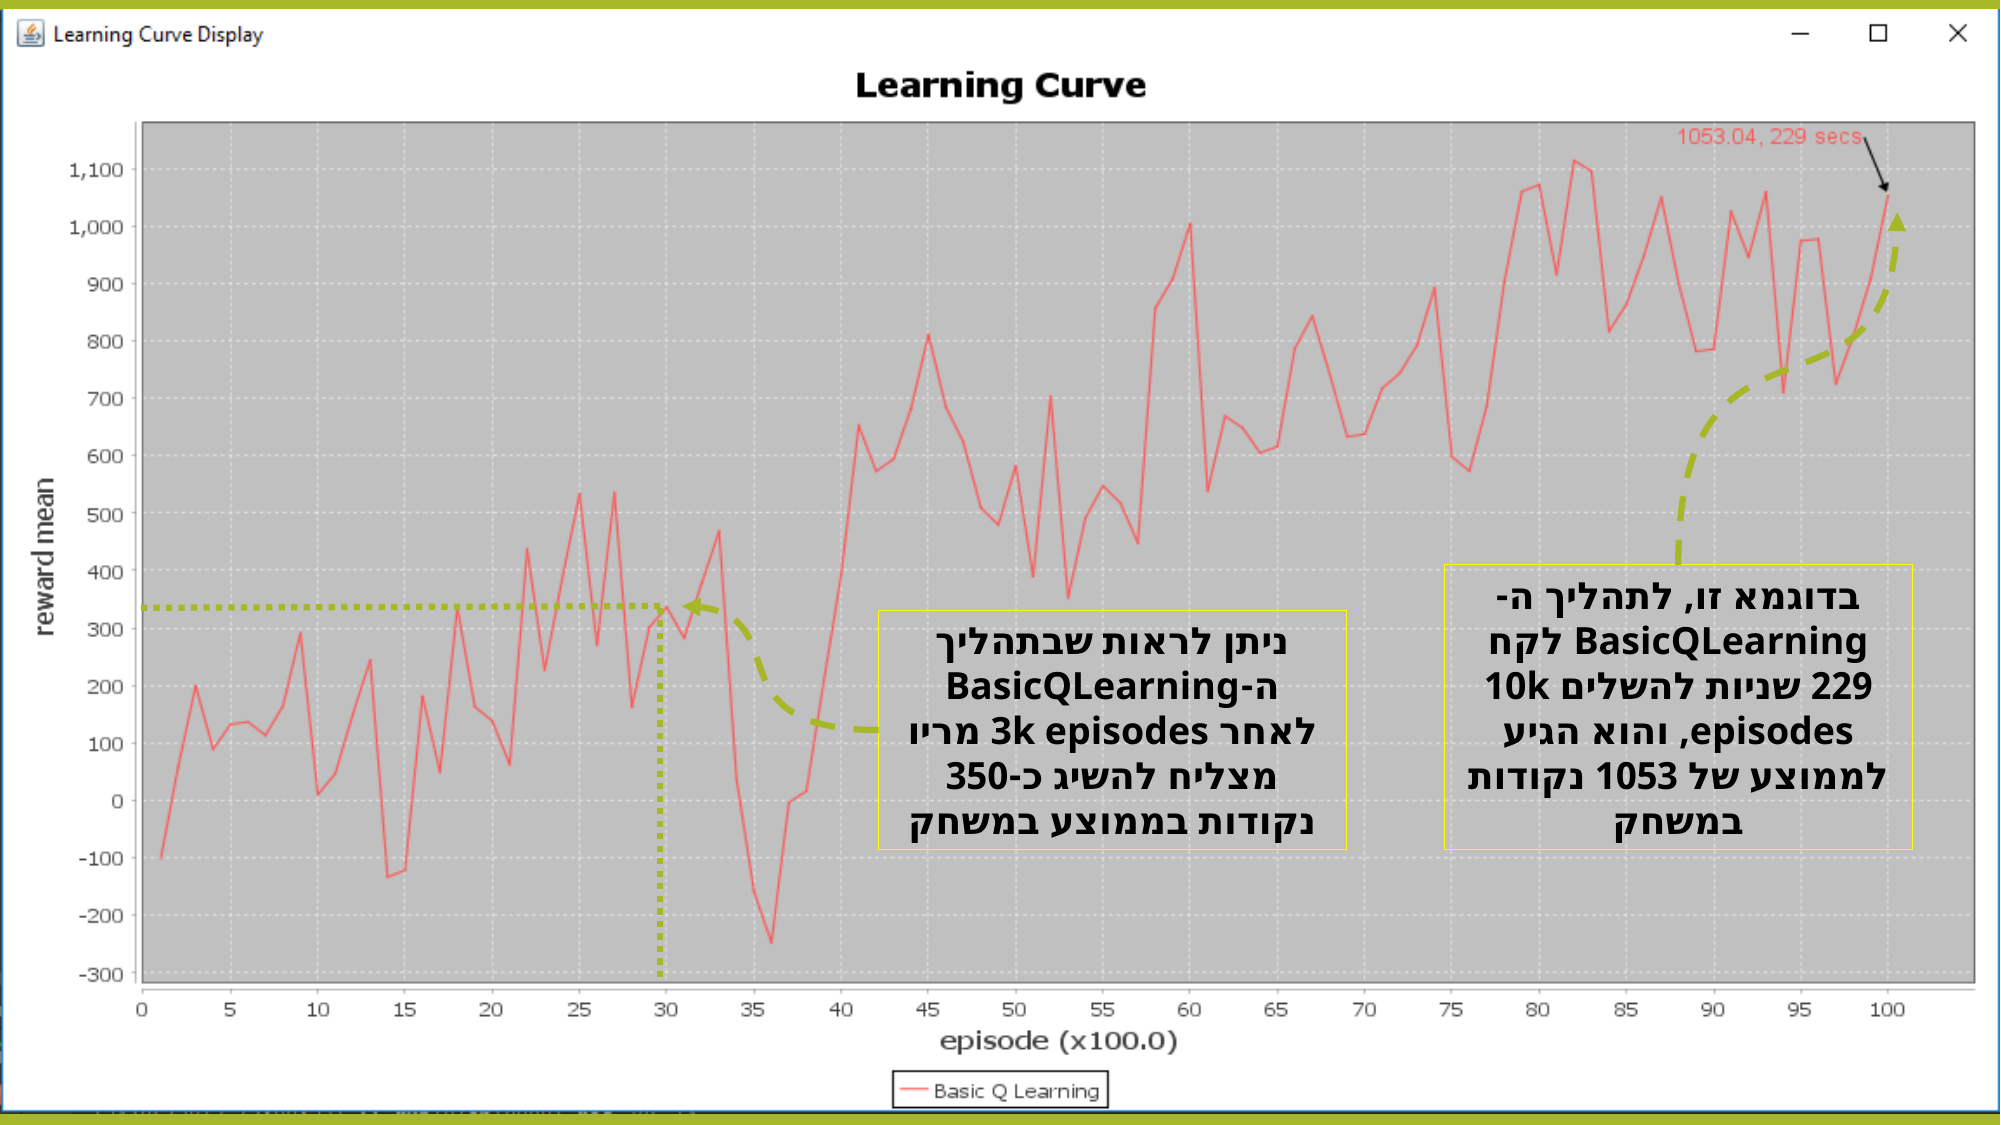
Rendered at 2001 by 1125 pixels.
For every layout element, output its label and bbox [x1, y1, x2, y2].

picture [0, 9, 2000, 1115]
text_box [1611, 278, 1965, 499]
text_box [681, 605, 879, 732]
text_box [139, 605, 661, 609]
